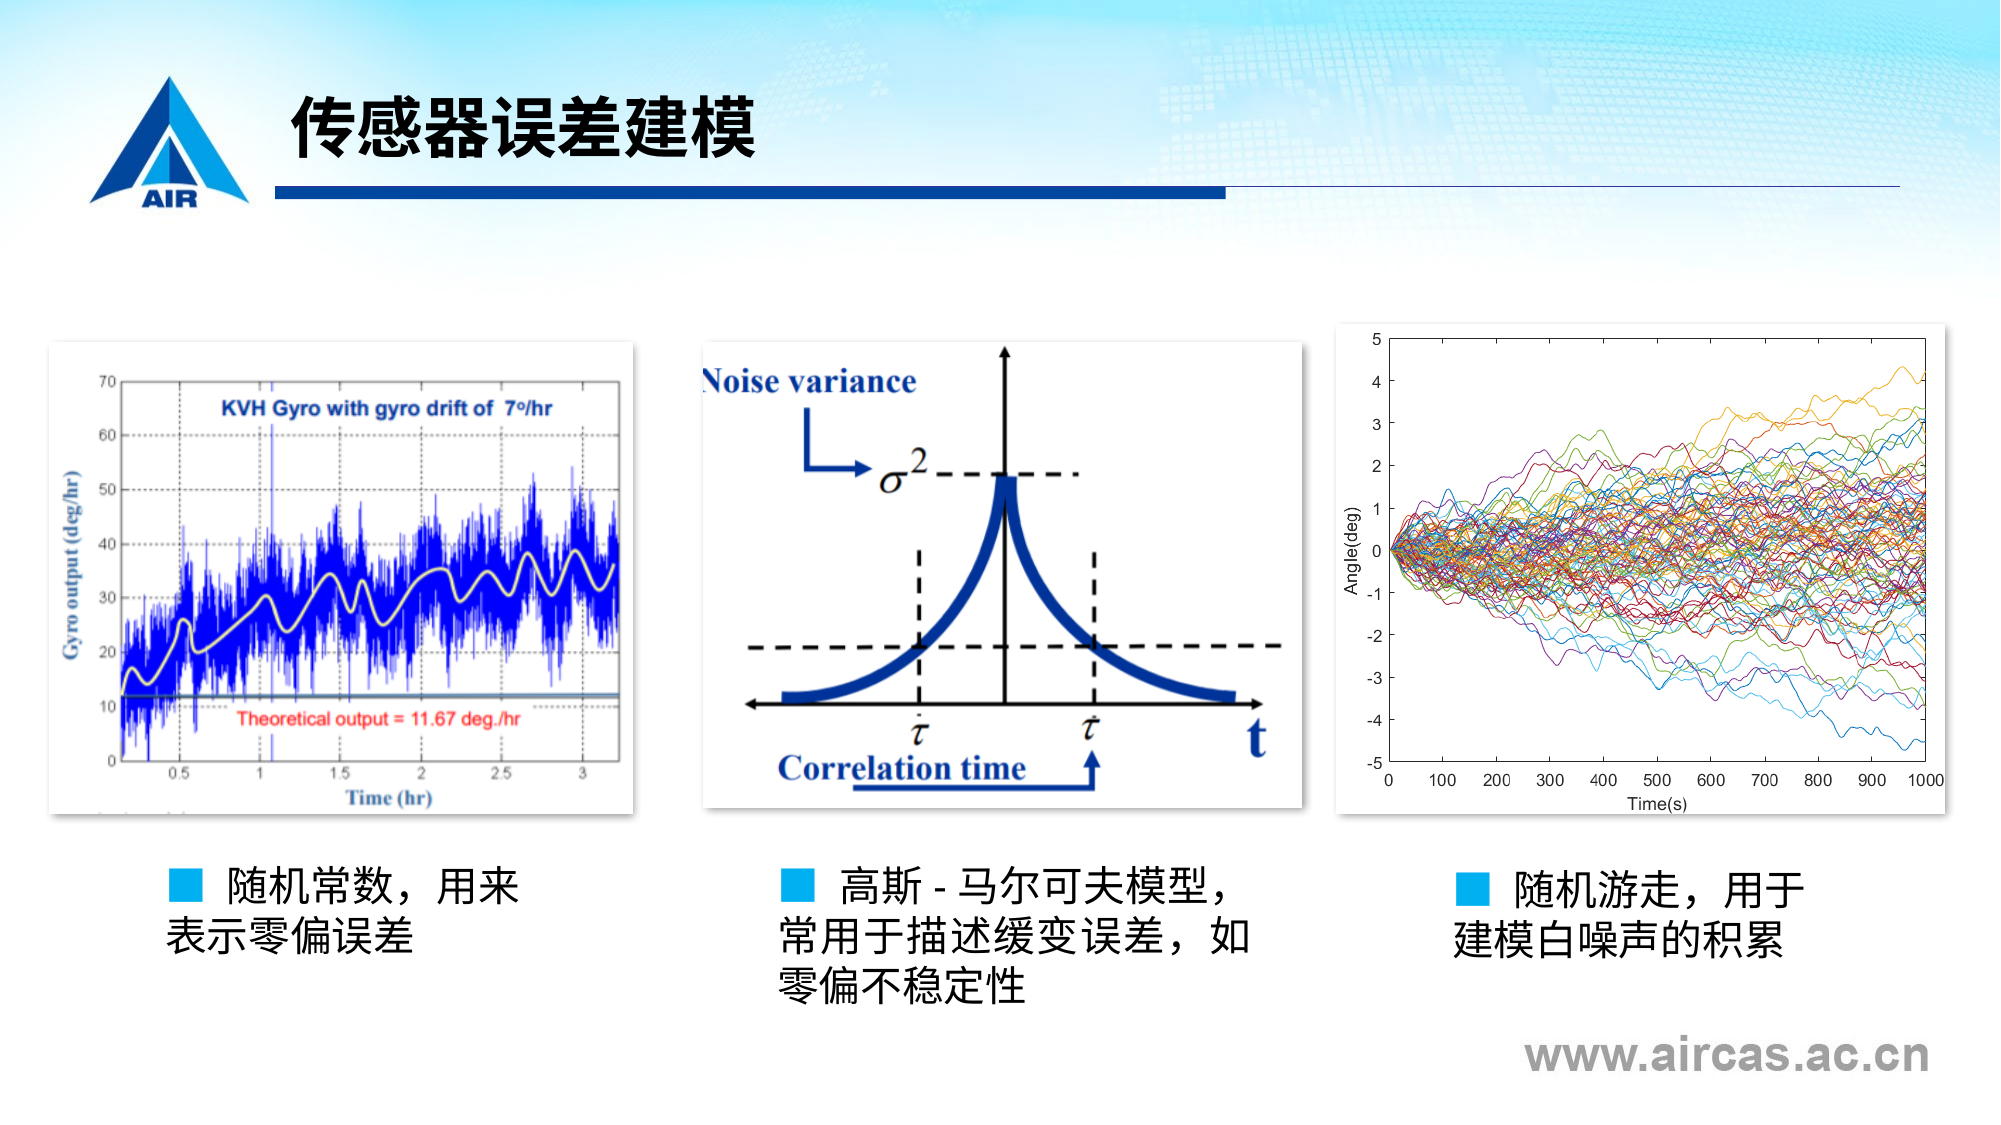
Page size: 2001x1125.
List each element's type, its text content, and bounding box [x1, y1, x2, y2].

title 传感器误差建模 [274, 74, 1889, 187]
text_box ■ 高斯-马尔可夫模型，常用于描述缓变误差，如零偏不稳定性 [762, 846, 1267, 1024]
text_box ■ 随机常数，用来表示零偏误差 [150, 821, 535, 999]
picture [0, 0, 2000, 1125]
text_box ■ 随机游走，用于建模白噪声的积累 [1437, 825, 1822, 1003]
